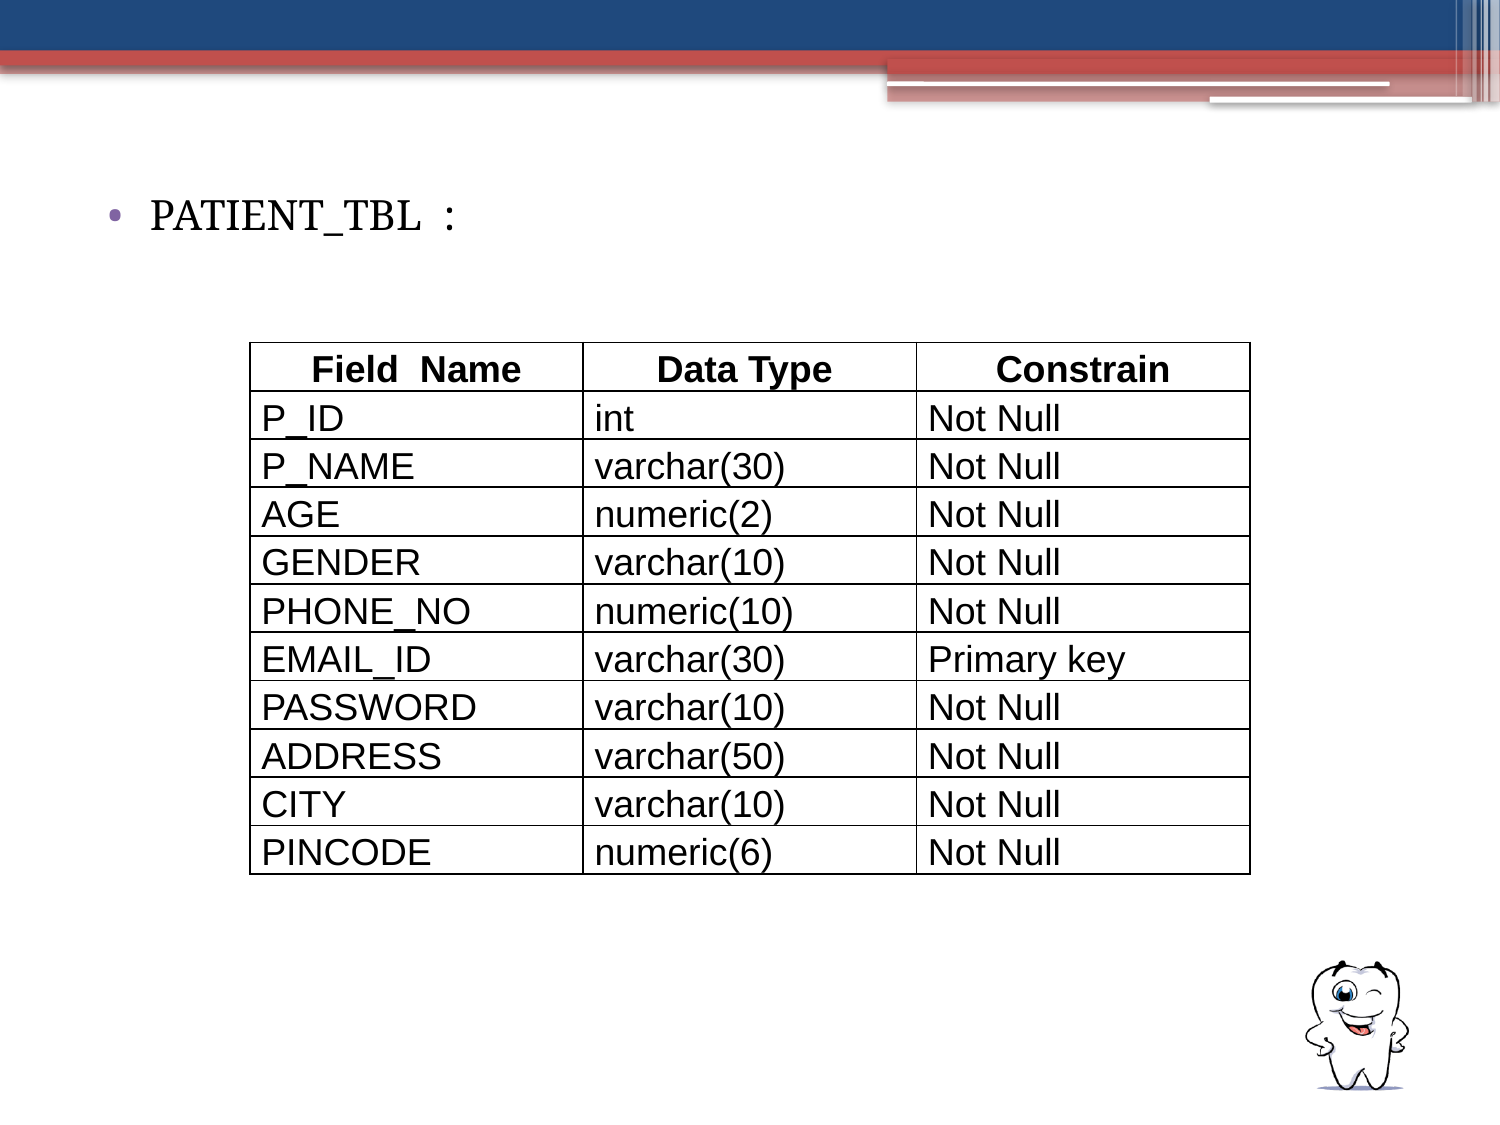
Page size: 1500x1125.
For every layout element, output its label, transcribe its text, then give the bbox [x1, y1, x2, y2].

table_cell Not Null [917, 440, 1249, 486]
table_cell P_NAME [251, 440, 582, 486]
table_cell PINCODE [251, 826, 582, 873]
table_cell GENDER [251, 537, 582, 583]
table_cell varchar(10) [584, 681, 916, 728]
table_cell Not Null [917, 826, 1249, 873]
list PATIENT_TBL : [75, 125, 1425, 1079]
table_cell Not Null [917, 585, 1249, 631]
table_cell Not Null [917, 778, 1249, 825]
table_cell varchar(30) [584, 440, 916, 486]
table_cell Not Null [917, 488, 1249, 535]
table_cell Not Null [917, 681, 1249, 728]
table_header Constrain [917, 343, 1249, 390]
table_cell varchar(30) [584, 633, 916, 680]
table_cell ADDRESS [251, 730, 582, 776]
table_cell P_ID [251, 392, 582, 438]
table_cell EMAIL_ID [251, 633, 582, 680]
table_cell PHONE_NO [251, 585, 582, 631]
table_cell numeric(2) [584, 488, 916, 535]
picture [1262, 934, 1454, 1125]
table_header Data Type [584, 343, 916, 390]
table_header Field Name [251, 343, 582, 390]
table_cell AGE [251, 488, 582, 535]
table_cell CITY [251, 778, 582, 825]
table_cell Not Null [917, 392, 1249, 438]
table_cell numeric(6) [584, 826, 916, 873]
table_cell varchar(10) [584, 778, 916, 825]
table_cell PASSWORD [251, 681, 582, 728]
table_cell int [584, 392, 916, 438]
table_cell numeric(10) [584, 585, 916, 631]
table_cell varchar(10) [584, 537, 916, 583]
table_cell varchar(50) [584, 730, 916, 776]
table_cell Not Null [917, 730, 1249, 776]
table_cell Not Null [917, 537, 1249, 583]
table_cell Primary key [917, 633, 1249, 680]
